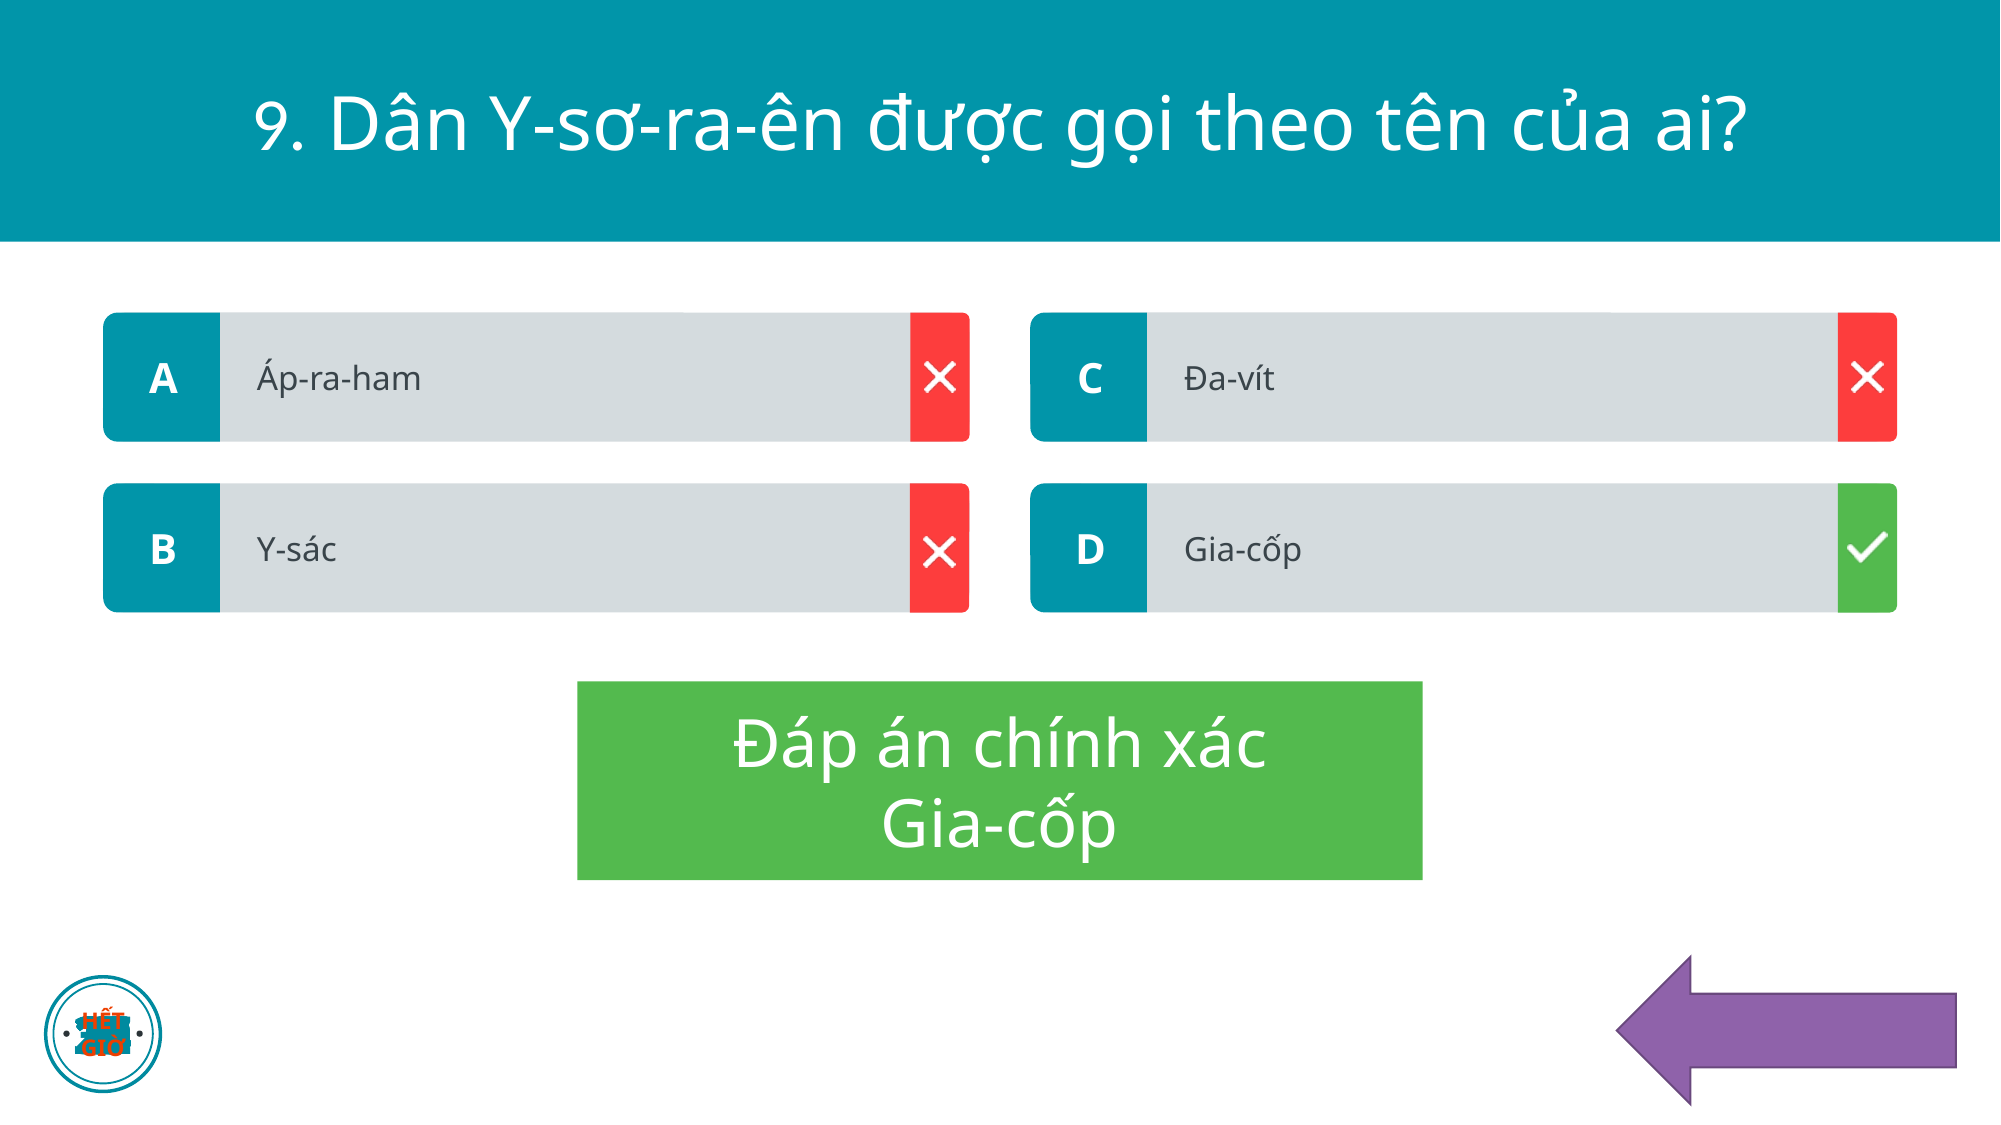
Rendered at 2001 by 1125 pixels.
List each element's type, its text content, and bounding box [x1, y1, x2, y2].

text_box [69, 1073, 137, 1086]
text_box [68, 982, 138, 995]
text_box 1 [52, 995, 154, 1073]
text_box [63, 996, 143, 1072]
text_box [1837, 483, 1898, 613]
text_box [910, 312, 970, 442]
text_box [57, 1073, 149, 1095]
text_box 9. Dân Y-sơ-ra-ên được gọi theo tên của ai? [0, 0, 2000, 243]
text_box [154, 1002, 164, 1067]
text_box [36, 967, 170, 1101]
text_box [909, 483, 970, 613]
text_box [1030, 312, 1837, 442]
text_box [103, 312, 910, 442]
text_box HẾT GIỜ [59, 998, 63, 1069]
text_box [1615, 954, 1957, 1107]
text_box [103, 483, 909, 613]
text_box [1837, 312, 1898, 442]
text_box [42, 1002, 52, 1066]
text_box [57, 973, 149, 995]
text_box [1030, 483, 1837, 613]
text_box Đáp án chính xác Gia-cốp [576, 680, 1424, 881]
text_box HẾT GIỜ [143, 998, 147, 1069]
